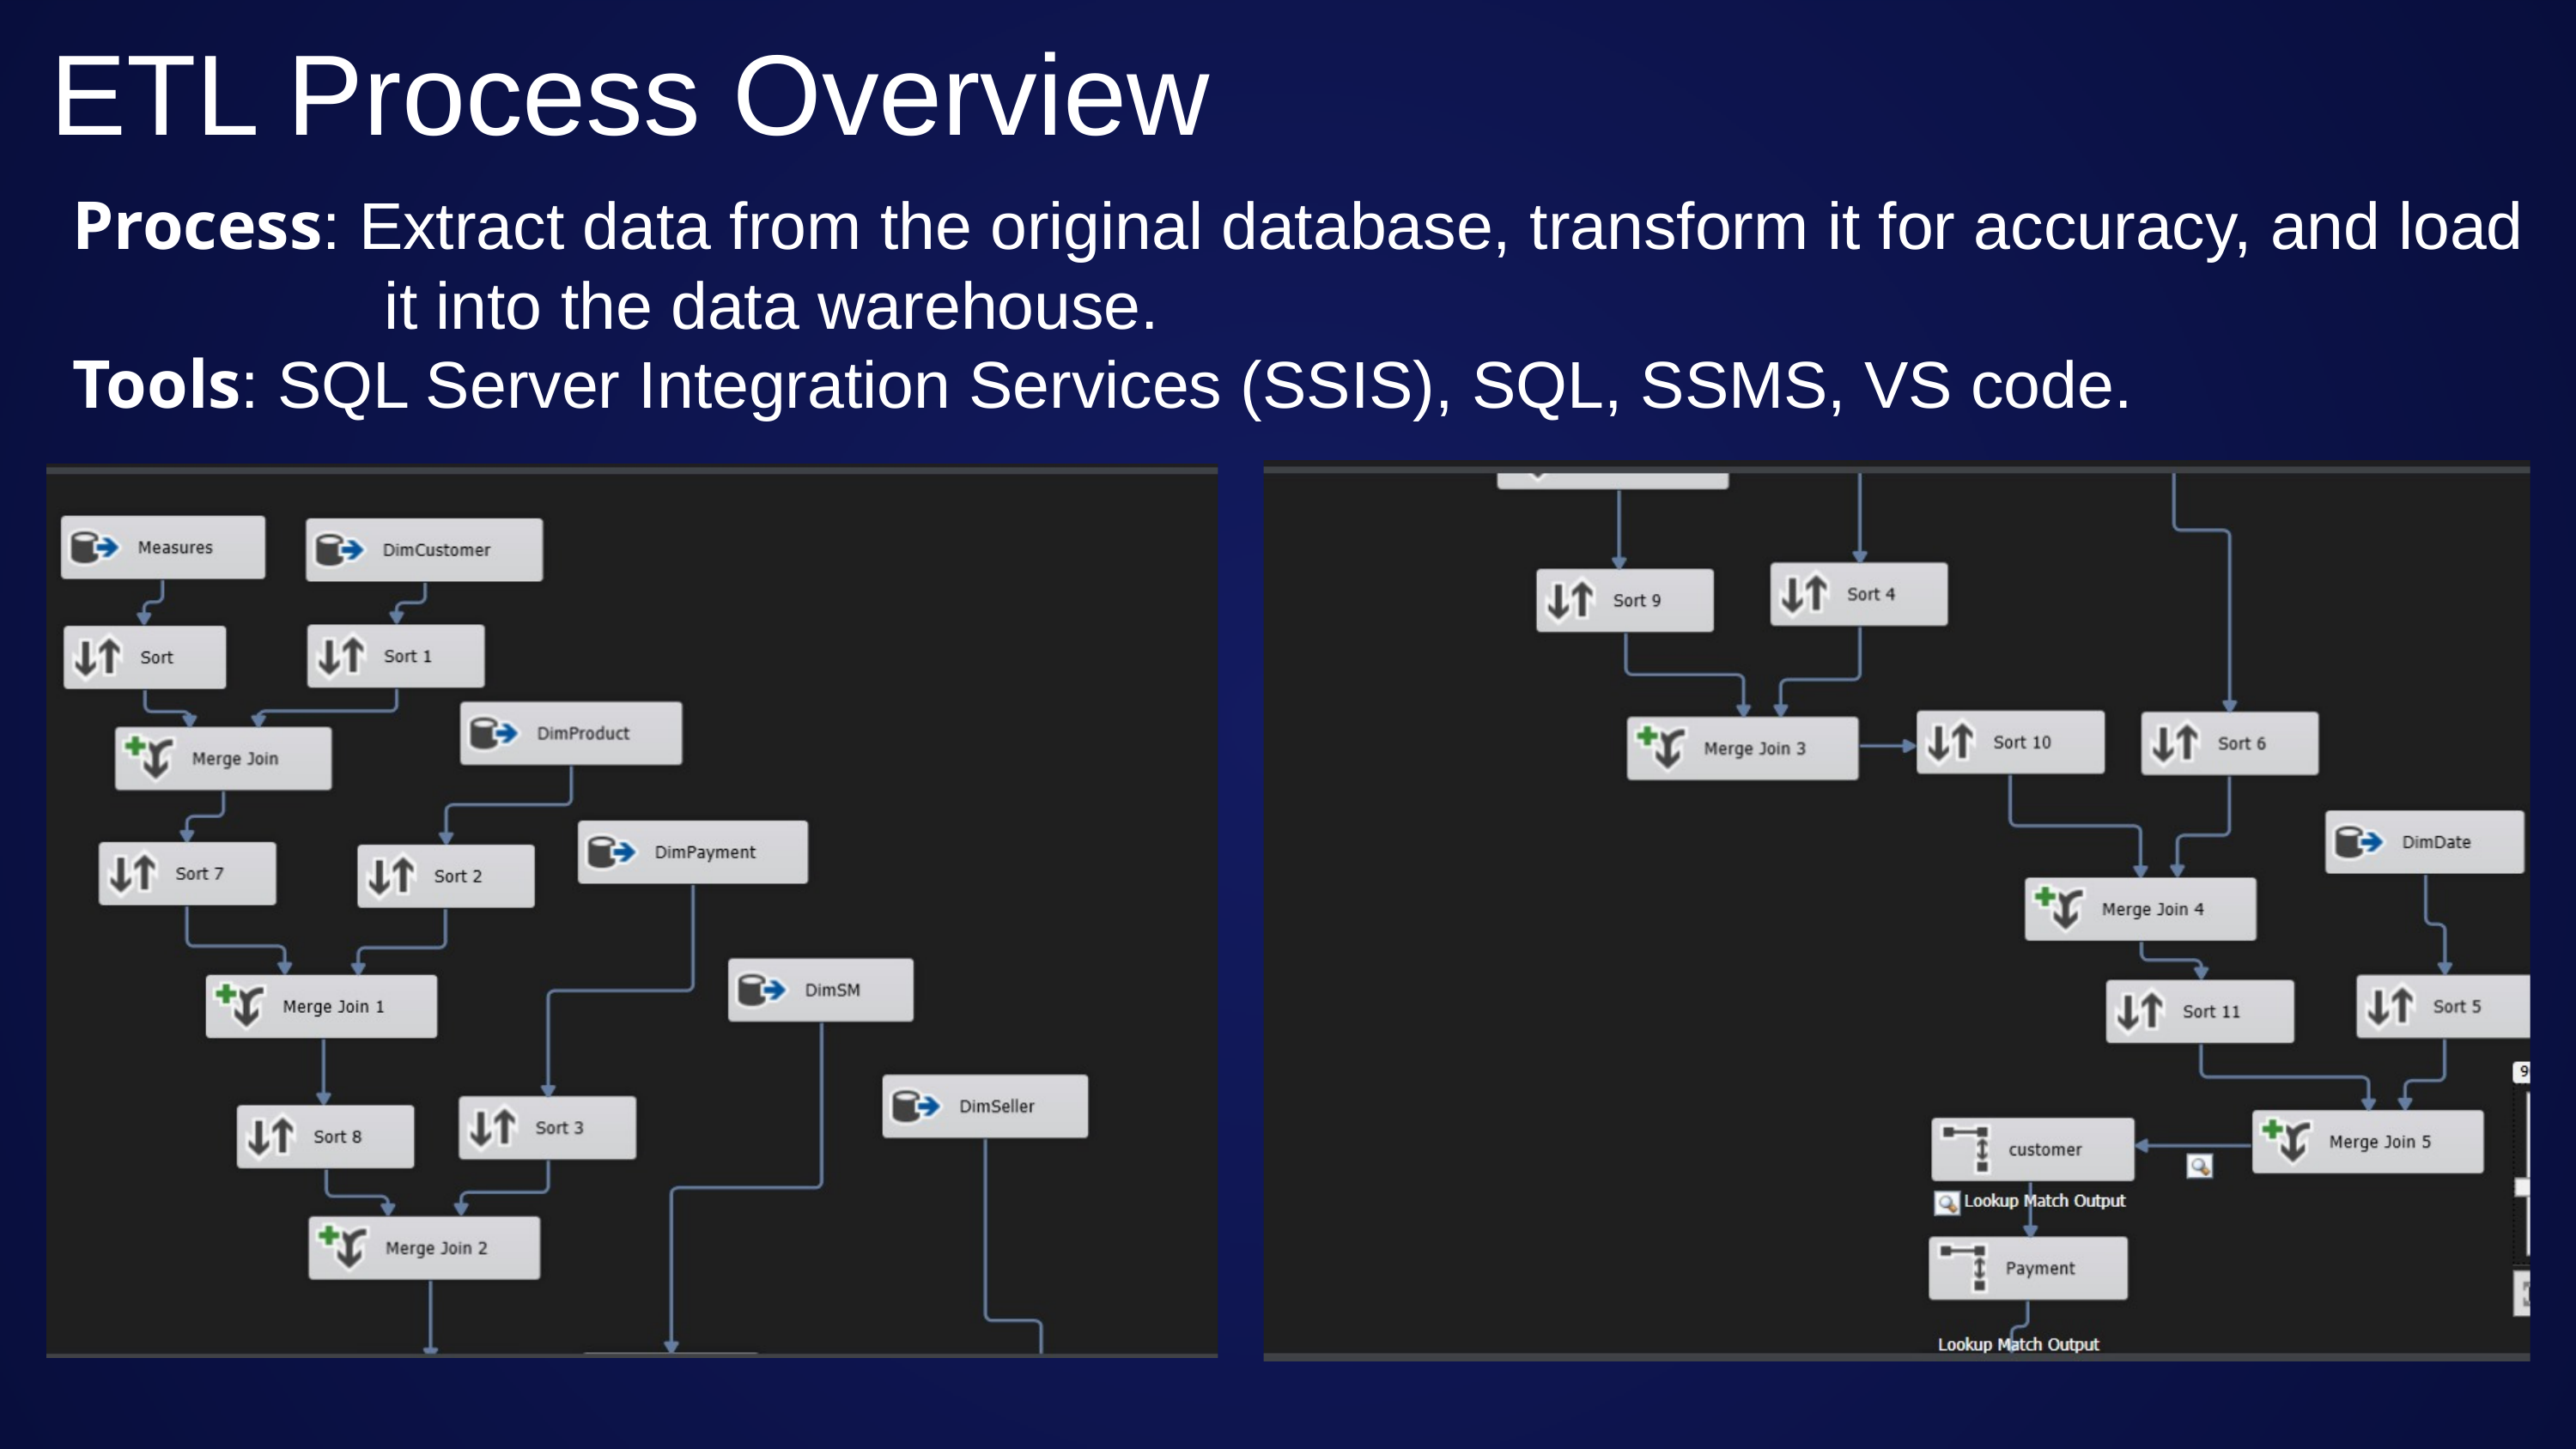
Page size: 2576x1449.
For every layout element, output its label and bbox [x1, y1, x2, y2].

text_box [0, 0, 2576, 1449]
